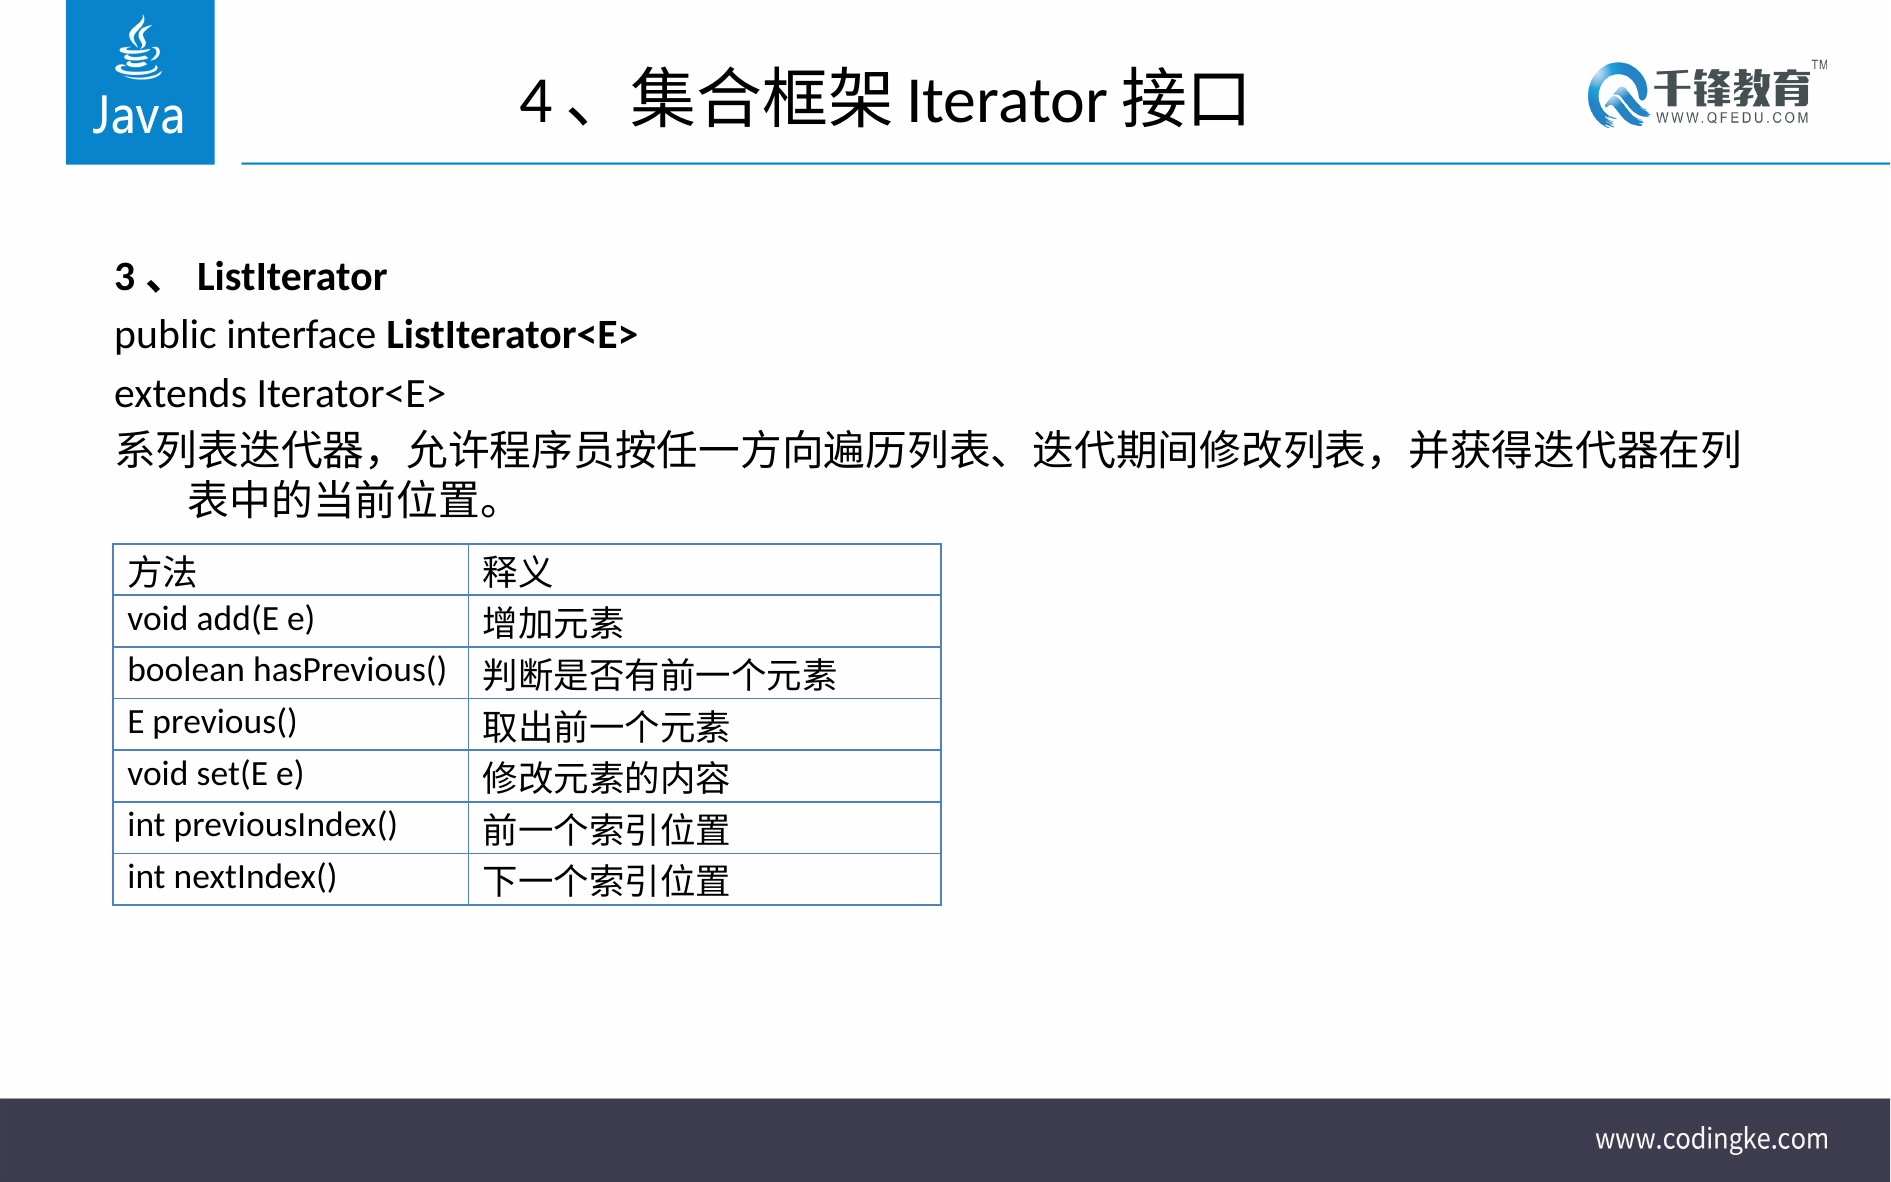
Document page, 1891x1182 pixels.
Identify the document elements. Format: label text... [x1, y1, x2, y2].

table_header 方法 [114, 545, 468, 594]
table_cell boolean hasPrevious() [114, 648, 468, 698]
list 3、ListIterator public interface ListIterator<E> extends Iterator<E> 系列表迭代器，允许程序员按任一方向遍历列表、迭代期间修改列表，并获得迭代器在列表中的当前位置。 [94, 239, 1796, 1036]
table_header 释义 [469, 545, 940, 594]
table_cell 增加元素 [469, 596, 940, 646]
table_cell 前一个索引位置 [469, 803, 940, 853]
table_cell int nextIndex() [114, 854, 468, 904]
table_cell E previous() [114, 699, 468, 749]
table_cell 取出前一个元素 [469, 699, 940, 749]
table_cell 下一个索引位置 [469, 854, 940, 904]
table_cell void set(E e) [114, 751, 468, 801]
title 4、集合框架Iterator接口 [236, 47, 1536, 147]
table_cell int previousIndex() [114, 803, 468, 853]
table_cell void add(E e) [114, 596, 468, 646]
table_cell 判断是否有前一个元素 [469, 648, 940, 698]
picture [0, 0, 1891, 1182]
table_cell 修改元素的内容 [469, 751, 940, 801]
